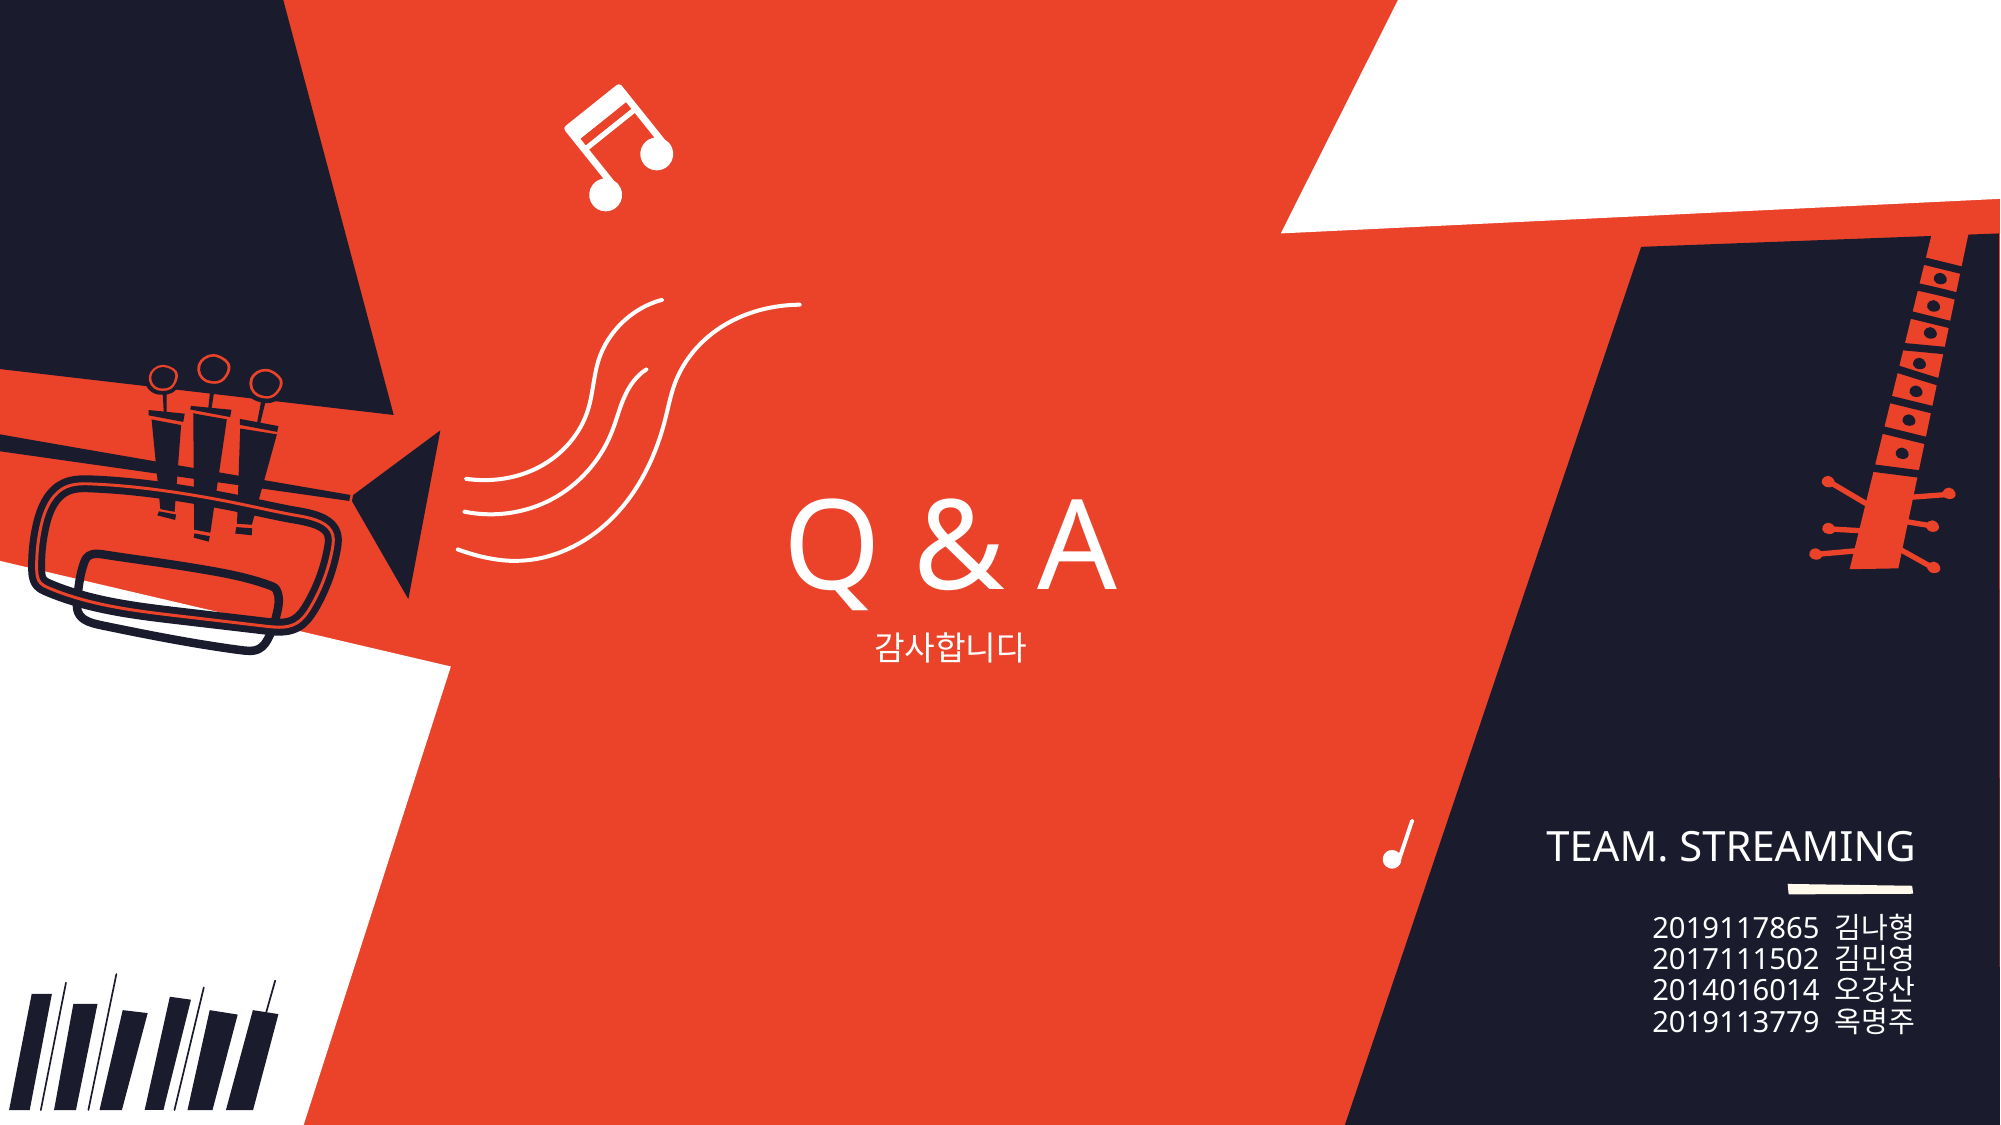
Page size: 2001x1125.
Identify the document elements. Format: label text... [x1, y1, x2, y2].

text_box 감사합니다 [584, 616, 1318, 678]
text_box TEAM. STREAMING [1453, 799, 1931, 886]
text_box 2019117865 김나형 2017111502 김민영 2014016014 오강산 2019113779 옥명주 [1610, 897, 1931, 995]
text_box Q & A [555, 146, 1346, 632]
text_box [1787, 886, 1914, 895]
